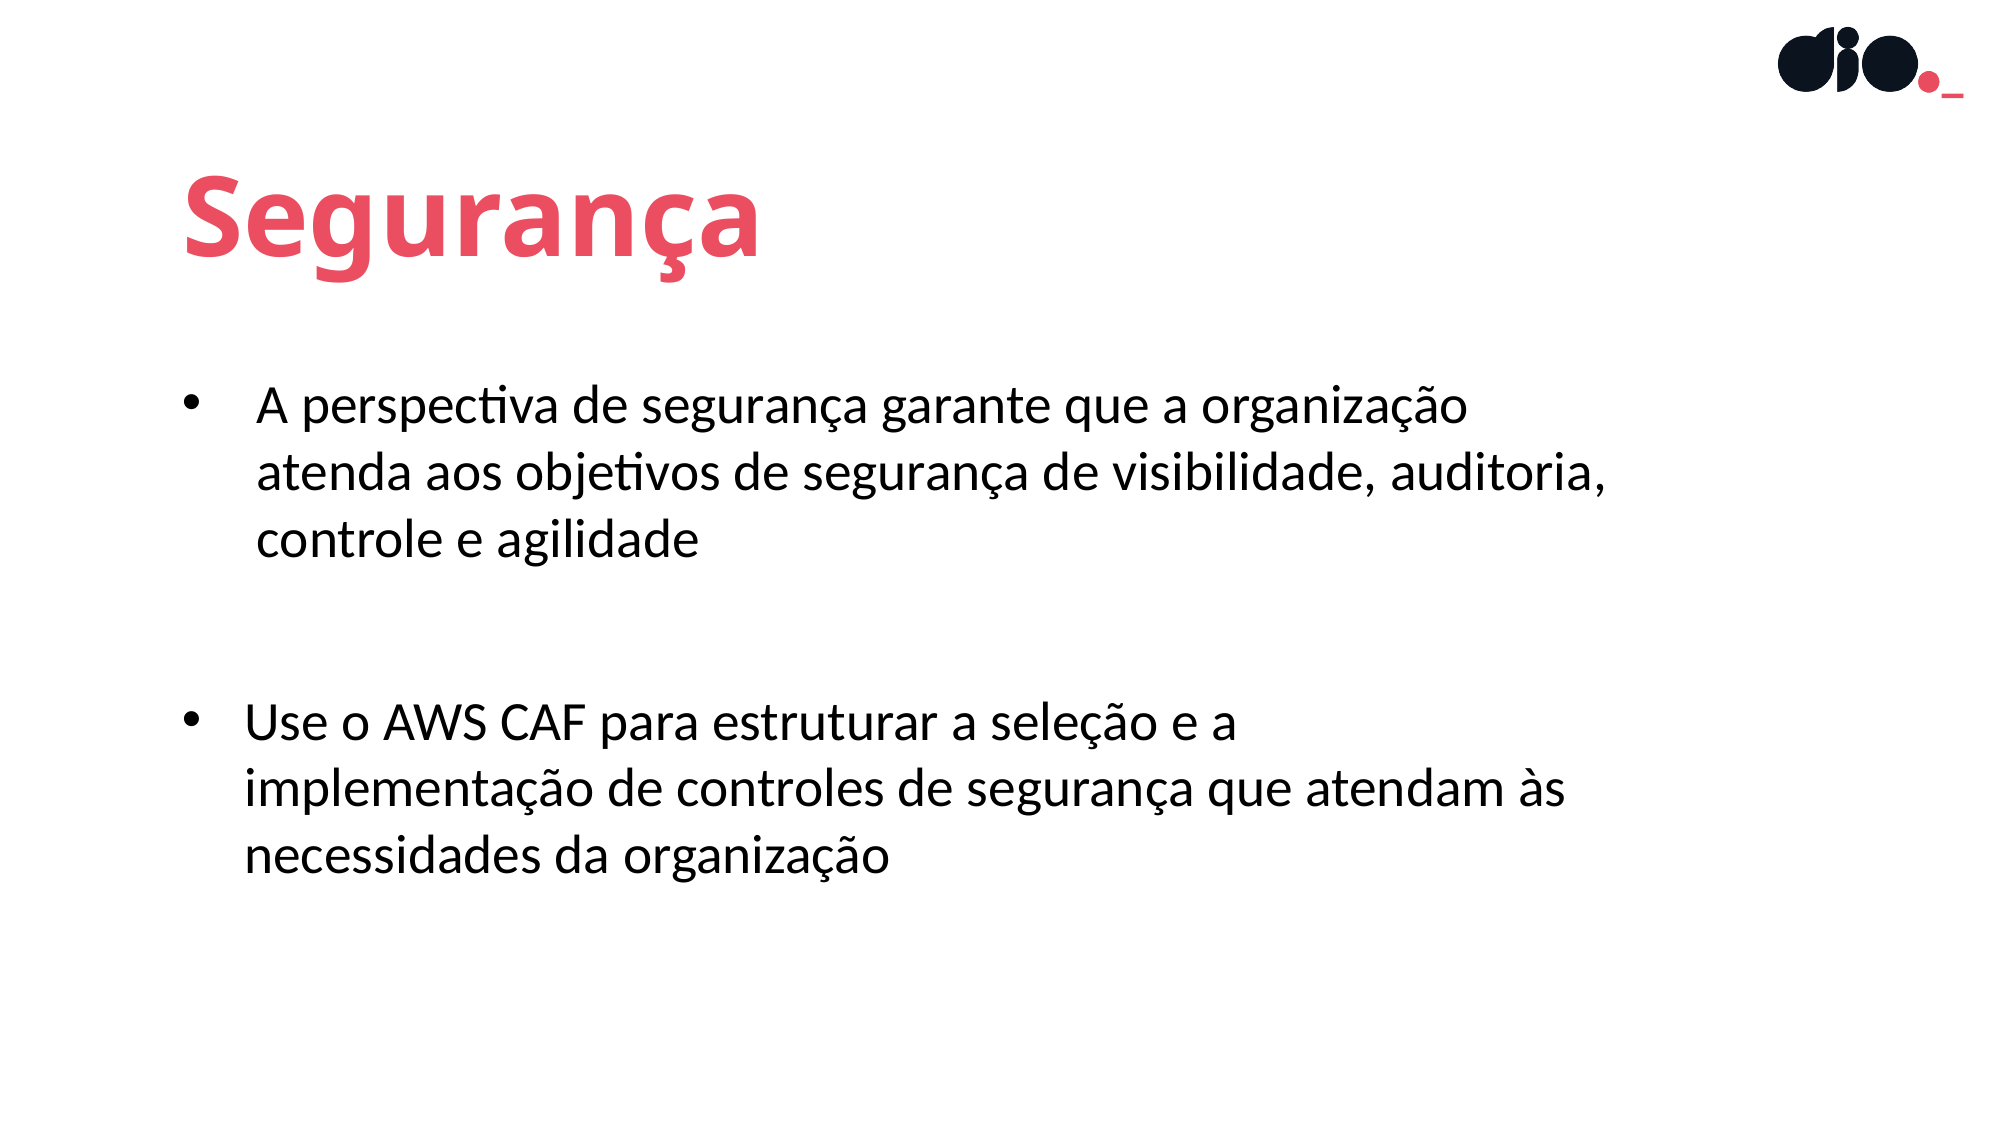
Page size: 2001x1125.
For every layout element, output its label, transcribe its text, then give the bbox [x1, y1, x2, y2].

text_box Segurança [162, 137, 2000, 269]
picture [1777, 26, 1964, 99]
text_box A perspectiva de segurança garante que a organização atenda aos objetivos de segurança de visibilidade, auditoria, controle e agilidade Use o AWS CAF para estruturar a seleção e a implementação de controles de segurança que atendam às necessidades da organização [161, 348, 1655, 817]
